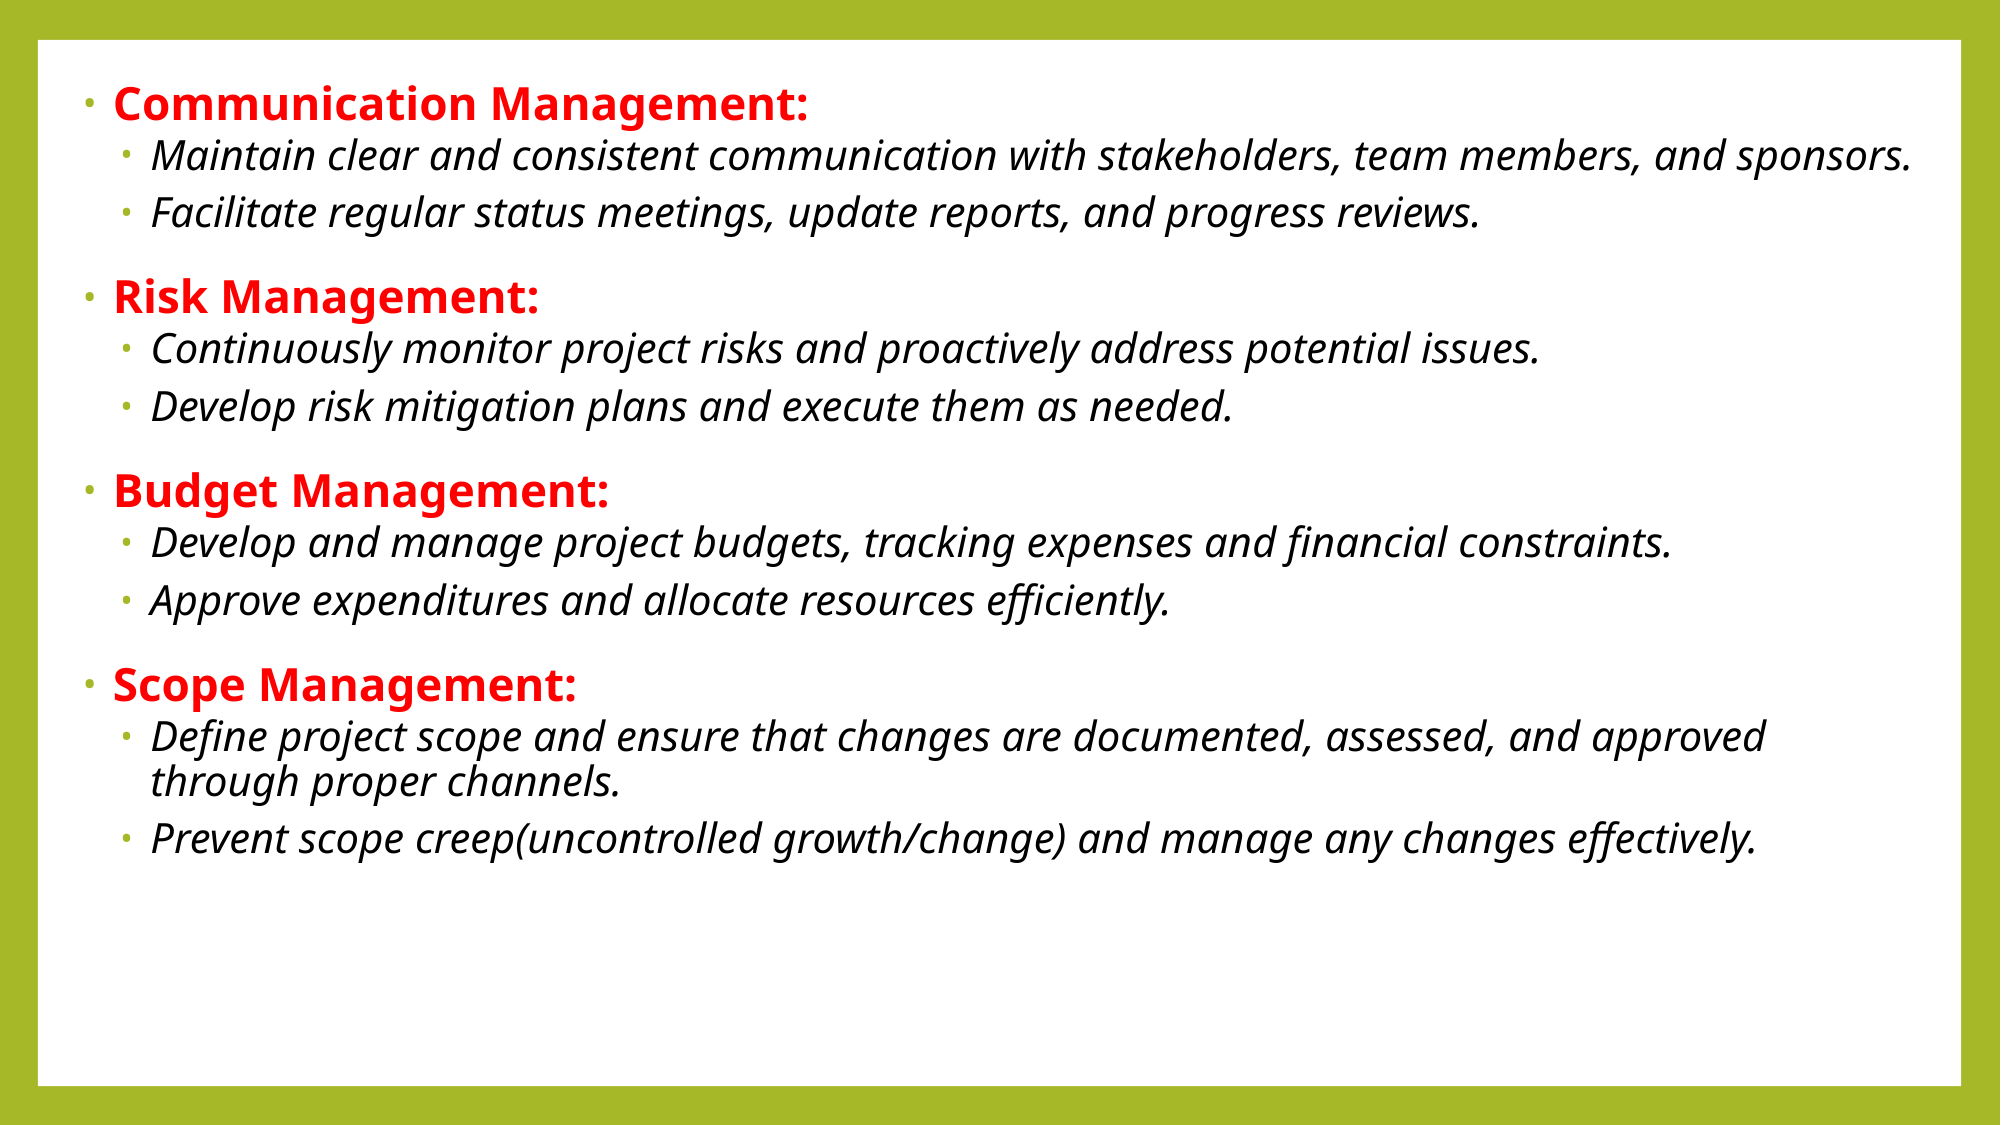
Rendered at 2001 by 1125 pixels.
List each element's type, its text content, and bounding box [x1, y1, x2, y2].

list Communication Management: Maintain clear and consistent communication with stakeholders, team members, and sponsors. Facilitate regular status meetings, update reports, and progress reviews. Risk Management: Continuously monitor project risks and proactively address potential issues. Develop risk mitigation plans and execute them as needed. Budget Management: Develop and manage project budgets, tracking expenses and financial constraints. Approve expenditures and allocate resources efficiently. Scope Management: Define project scope and ensure that changes are documented, assessed, and approved through proper channels. Prevent scope creep(uncontrolled growth/change) and manage any changes effectively. [60, 72, 1938, 1069]
